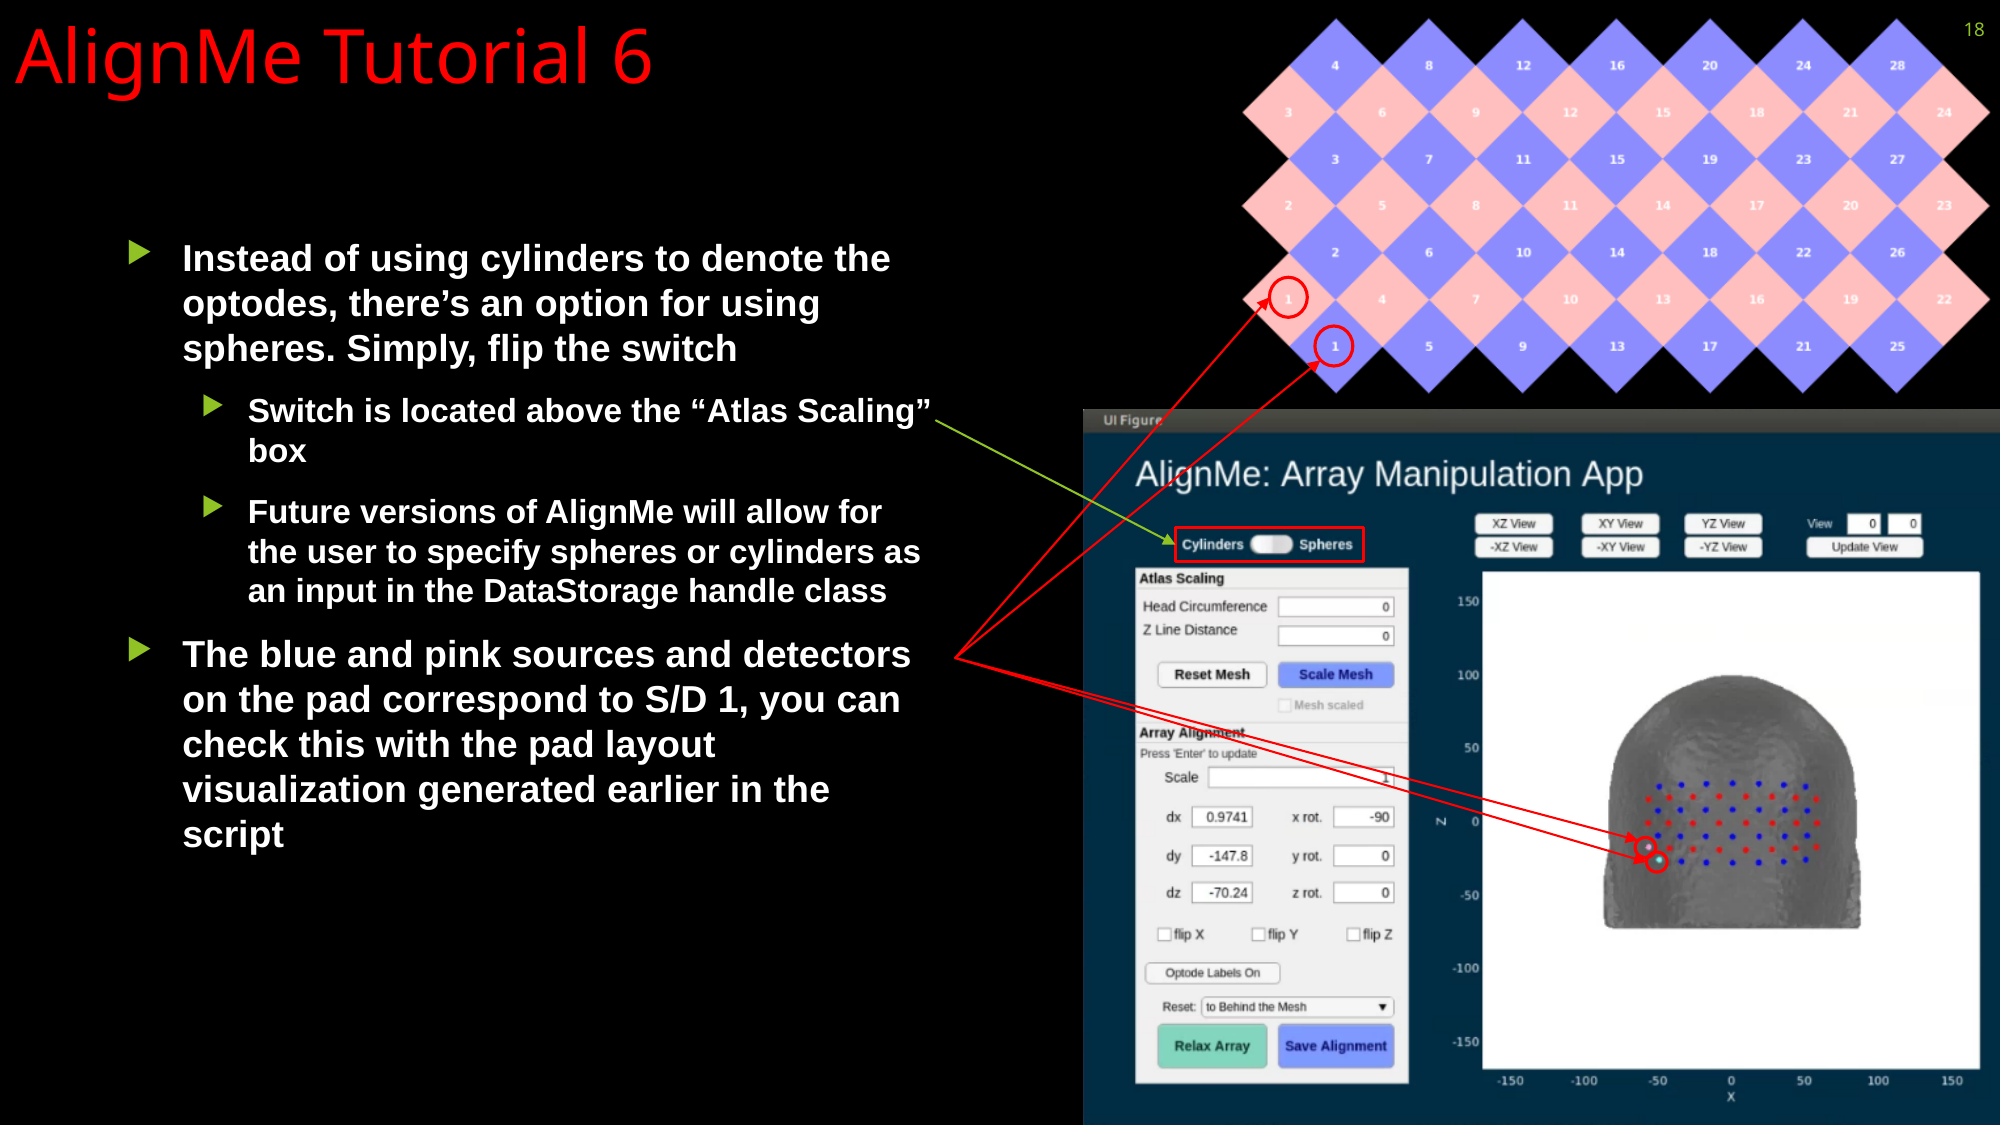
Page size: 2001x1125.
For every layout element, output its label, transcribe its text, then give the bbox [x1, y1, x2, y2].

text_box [1275, 359, 1322, 655]
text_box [954, 657, 1647, 863]
list Instead of using cylinders to denote the optodes, there’s an option for using spheres. Simply, flip the switch Switch is located above the “Atlas Scaling” box Future versions of AlignMe will allow for the user to specify spheres or cylinders as an input in the DataStorage handle class The blue and pink sources and detectors on the pad correspond to S/D 1, you can check this with the pad layout visualization generated earlier in the script [111, 226, 956, 999]
title AlignMe Tutorial 6 [0, 0, 1227, 218]
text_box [954, 296, 1270, 659]
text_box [935, 419, 1176, 546]
picture [1083, 0, 2000, 1125]
